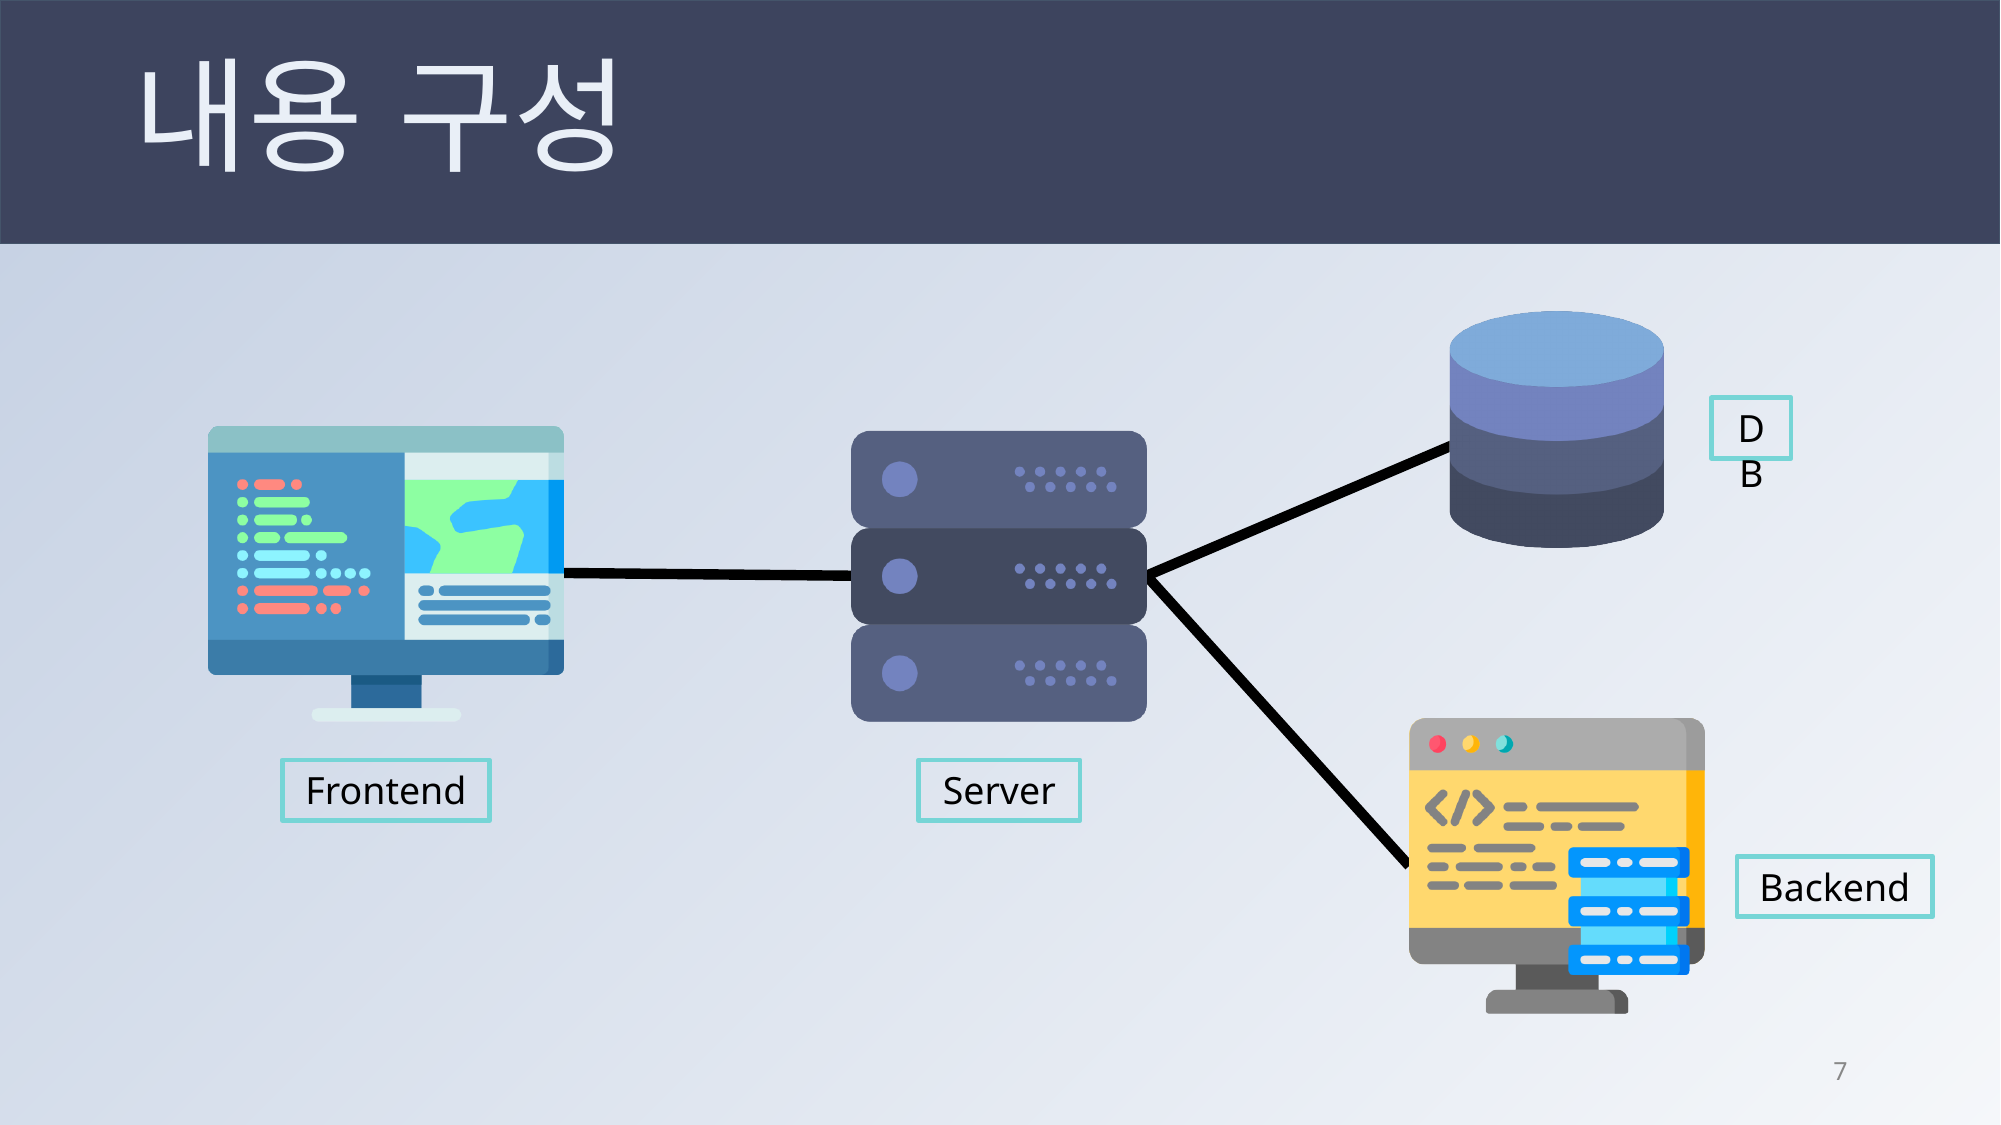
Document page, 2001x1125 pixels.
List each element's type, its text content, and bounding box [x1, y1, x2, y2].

picture [850, 427, 1147, 724]
text_box DB [1711, 397, 1792, 459]
picture [208, 395, 564, 751]
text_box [1152, 437, 1470, 576]
text_box Server [918, 759, 1080, 821]
text_box Backend [1737, 856, 1933, 917]
slide_number 6 [1412, 1042, 1863, 1103]
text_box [568, 572, 845, 576]
title 내용 구성 [118, 12, 1844, 231]
text_box [0, 0, 2000, 244]
picture [1438, 310, 1676, 548]
picture [1408, 718, 1705, 1014]
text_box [1146, 575, 1410, 867]
text_box Frontend [282, 759, 490, 821]
